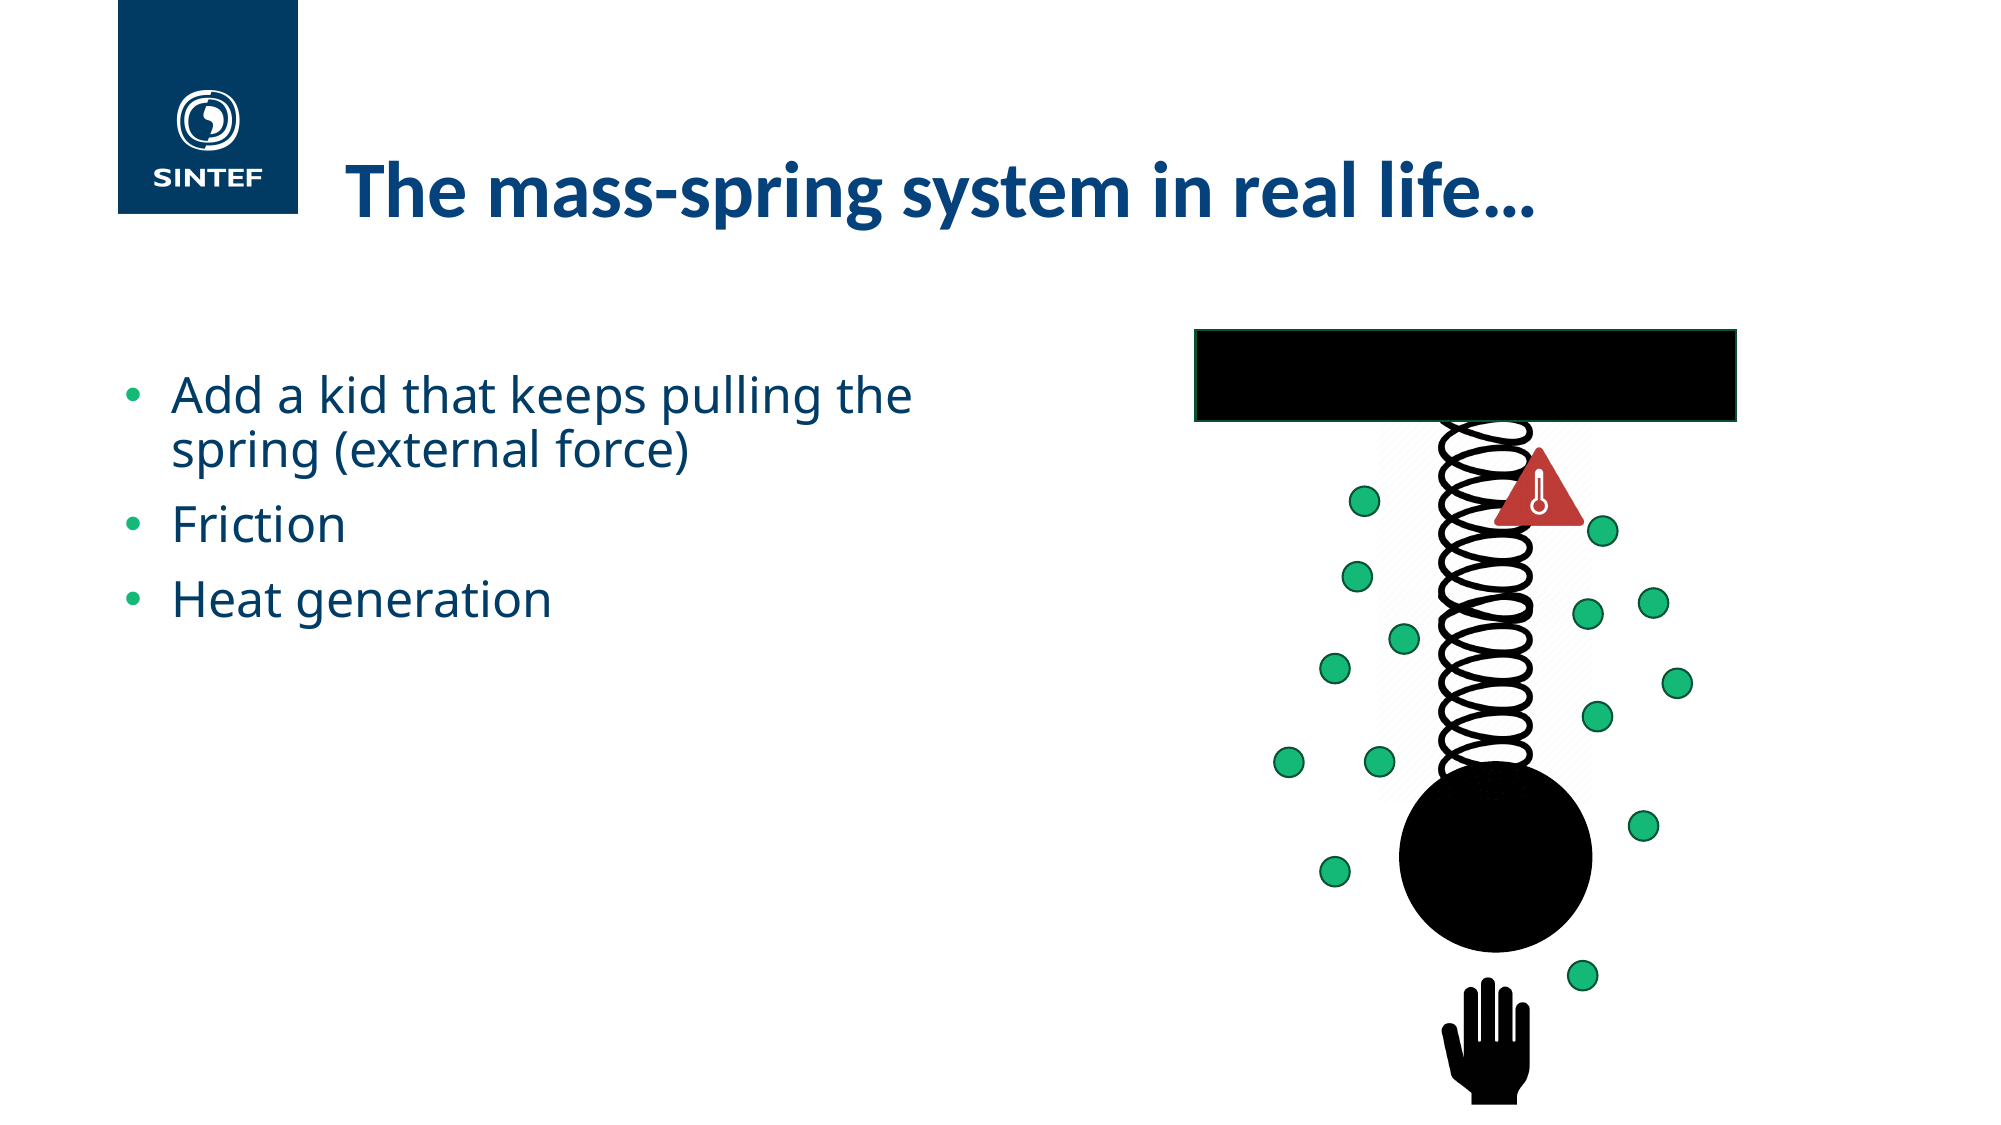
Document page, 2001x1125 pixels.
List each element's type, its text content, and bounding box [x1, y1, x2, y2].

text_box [1154, 370, 1777, 912]
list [1410, 966, 1561, 1117]
picture [118, 0, 298, 214]
picture [1489, 437, 1589, 536]
title The mass-spring system in real life… [344, 62, 1889, 235]
text_box [1566, 959, 1599, 992]
list Add a kid that keeps pulling the spring (external force) Friction Heat generation [124, 370, 969, 1012]
